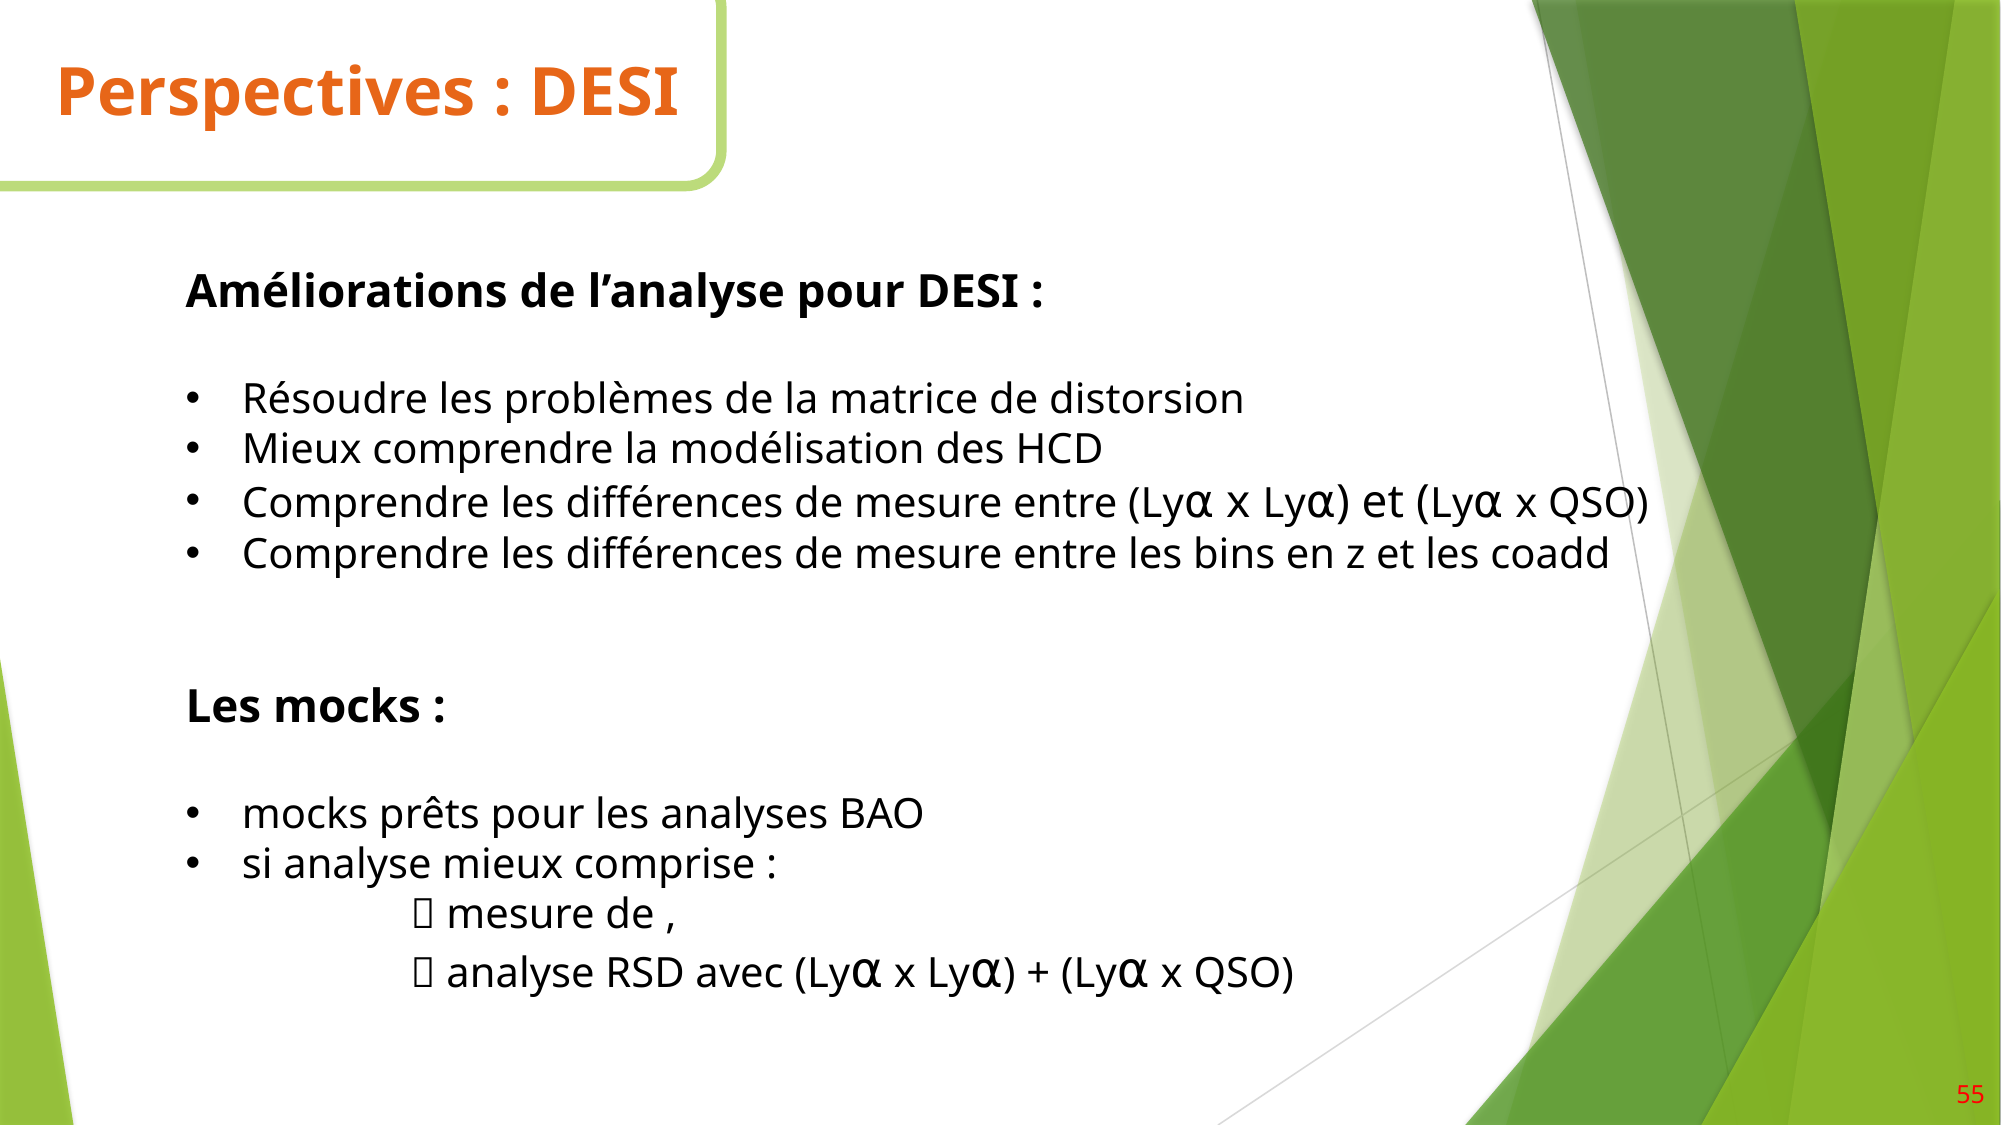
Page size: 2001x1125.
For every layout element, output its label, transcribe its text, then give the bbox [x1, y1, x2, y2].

text_box [0, 0, 723, 188]
slide_number 55 [1887, 1065, 2000, 1125]
